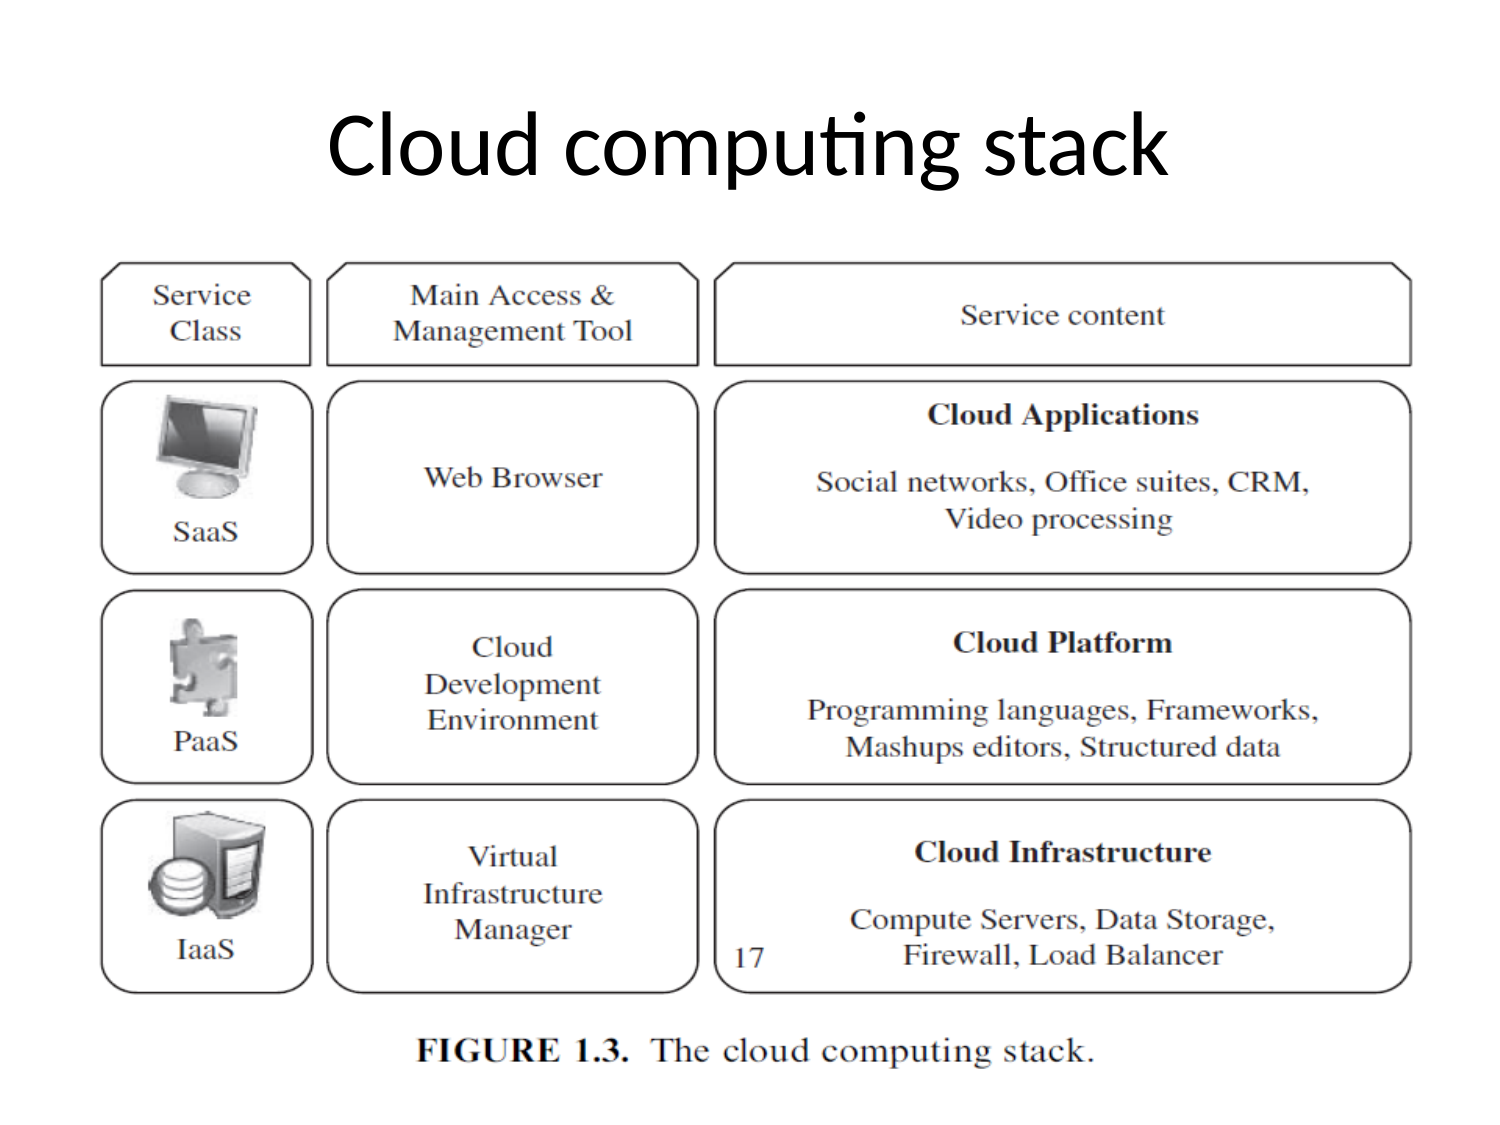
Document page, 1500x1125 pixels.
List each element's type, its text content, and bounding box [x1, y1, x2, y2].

picture [87, 232, 1451, 1088]
title Cloud computing stack [75, 45, 1425, 233]
